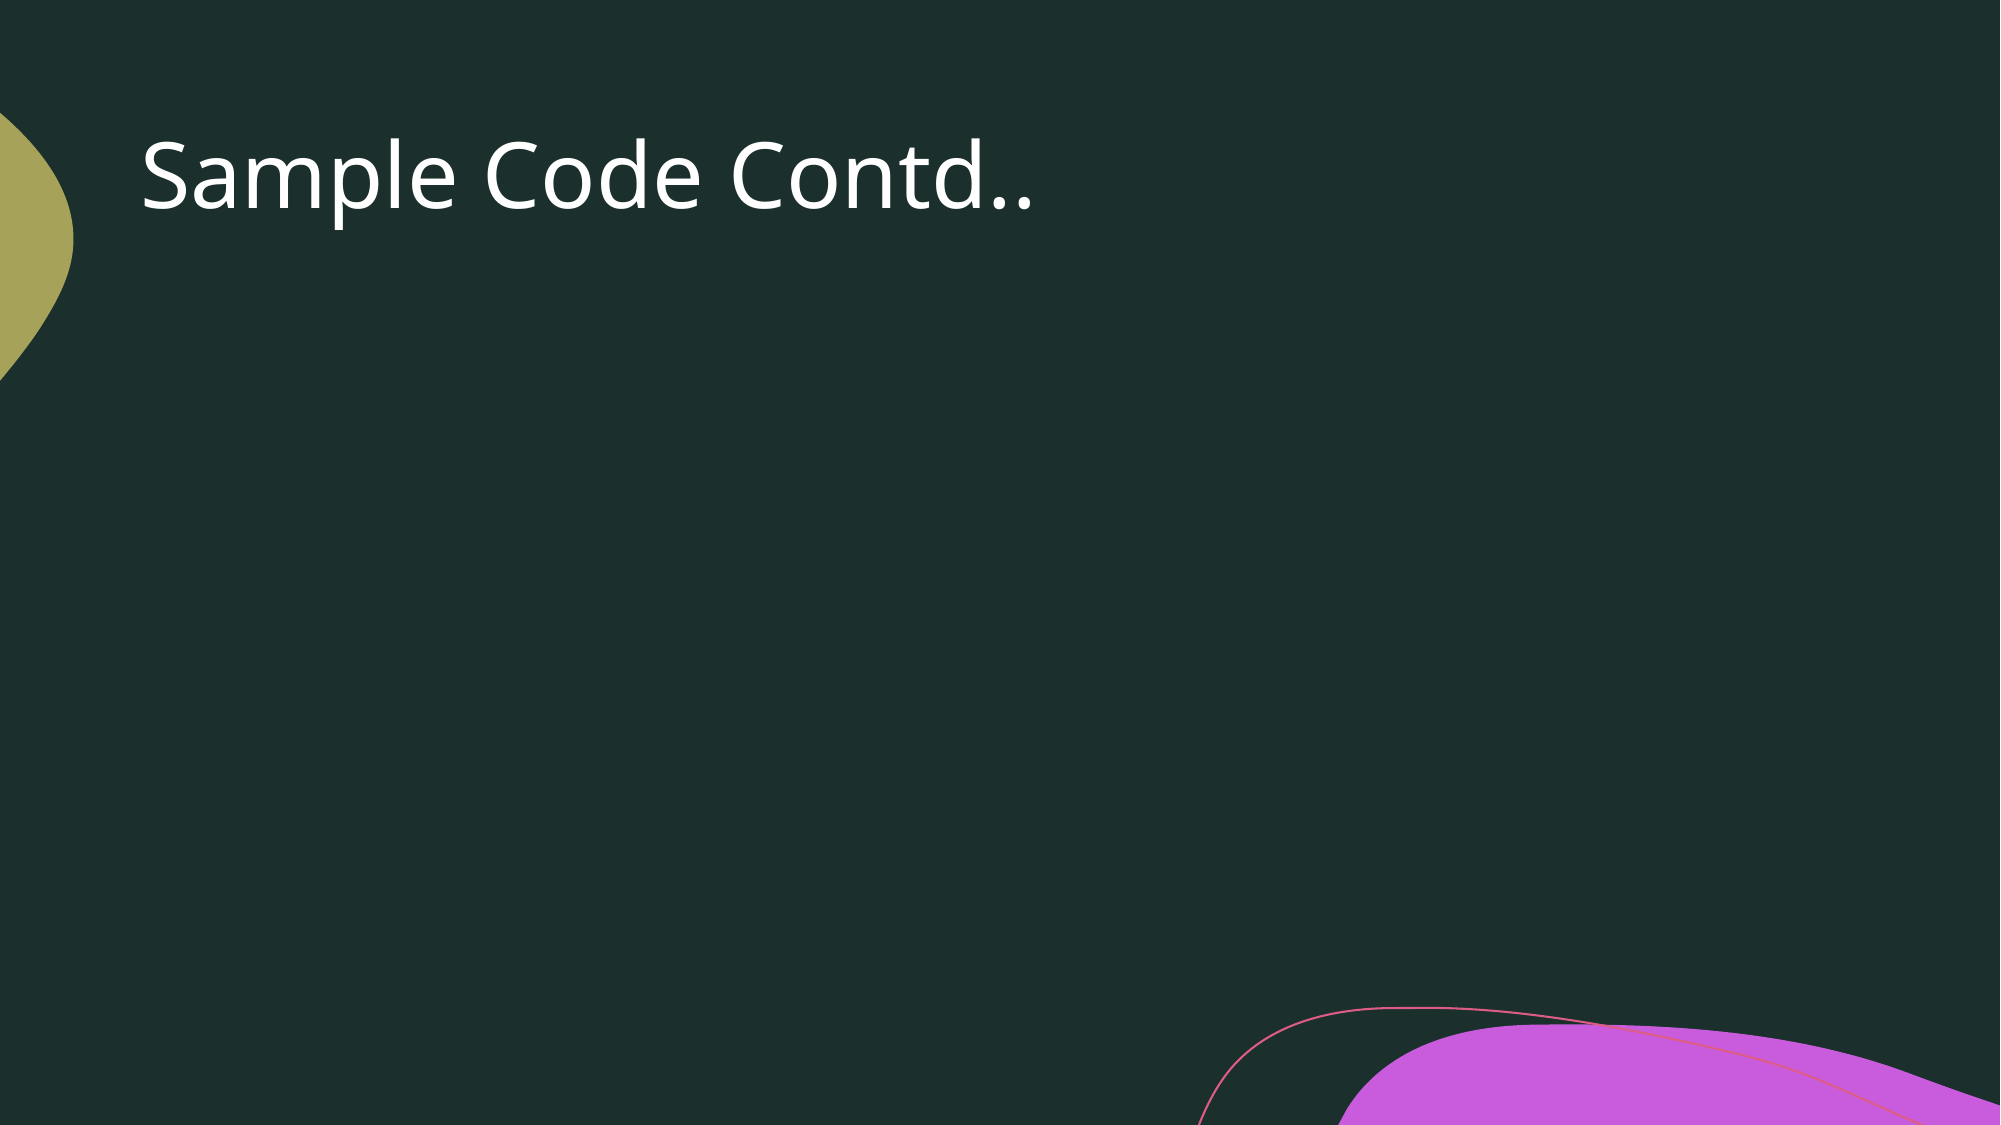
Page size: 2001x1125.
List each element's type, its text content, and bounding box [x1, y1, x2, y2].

title Sample Code Contd.. [125, 54, 1875, 305]
